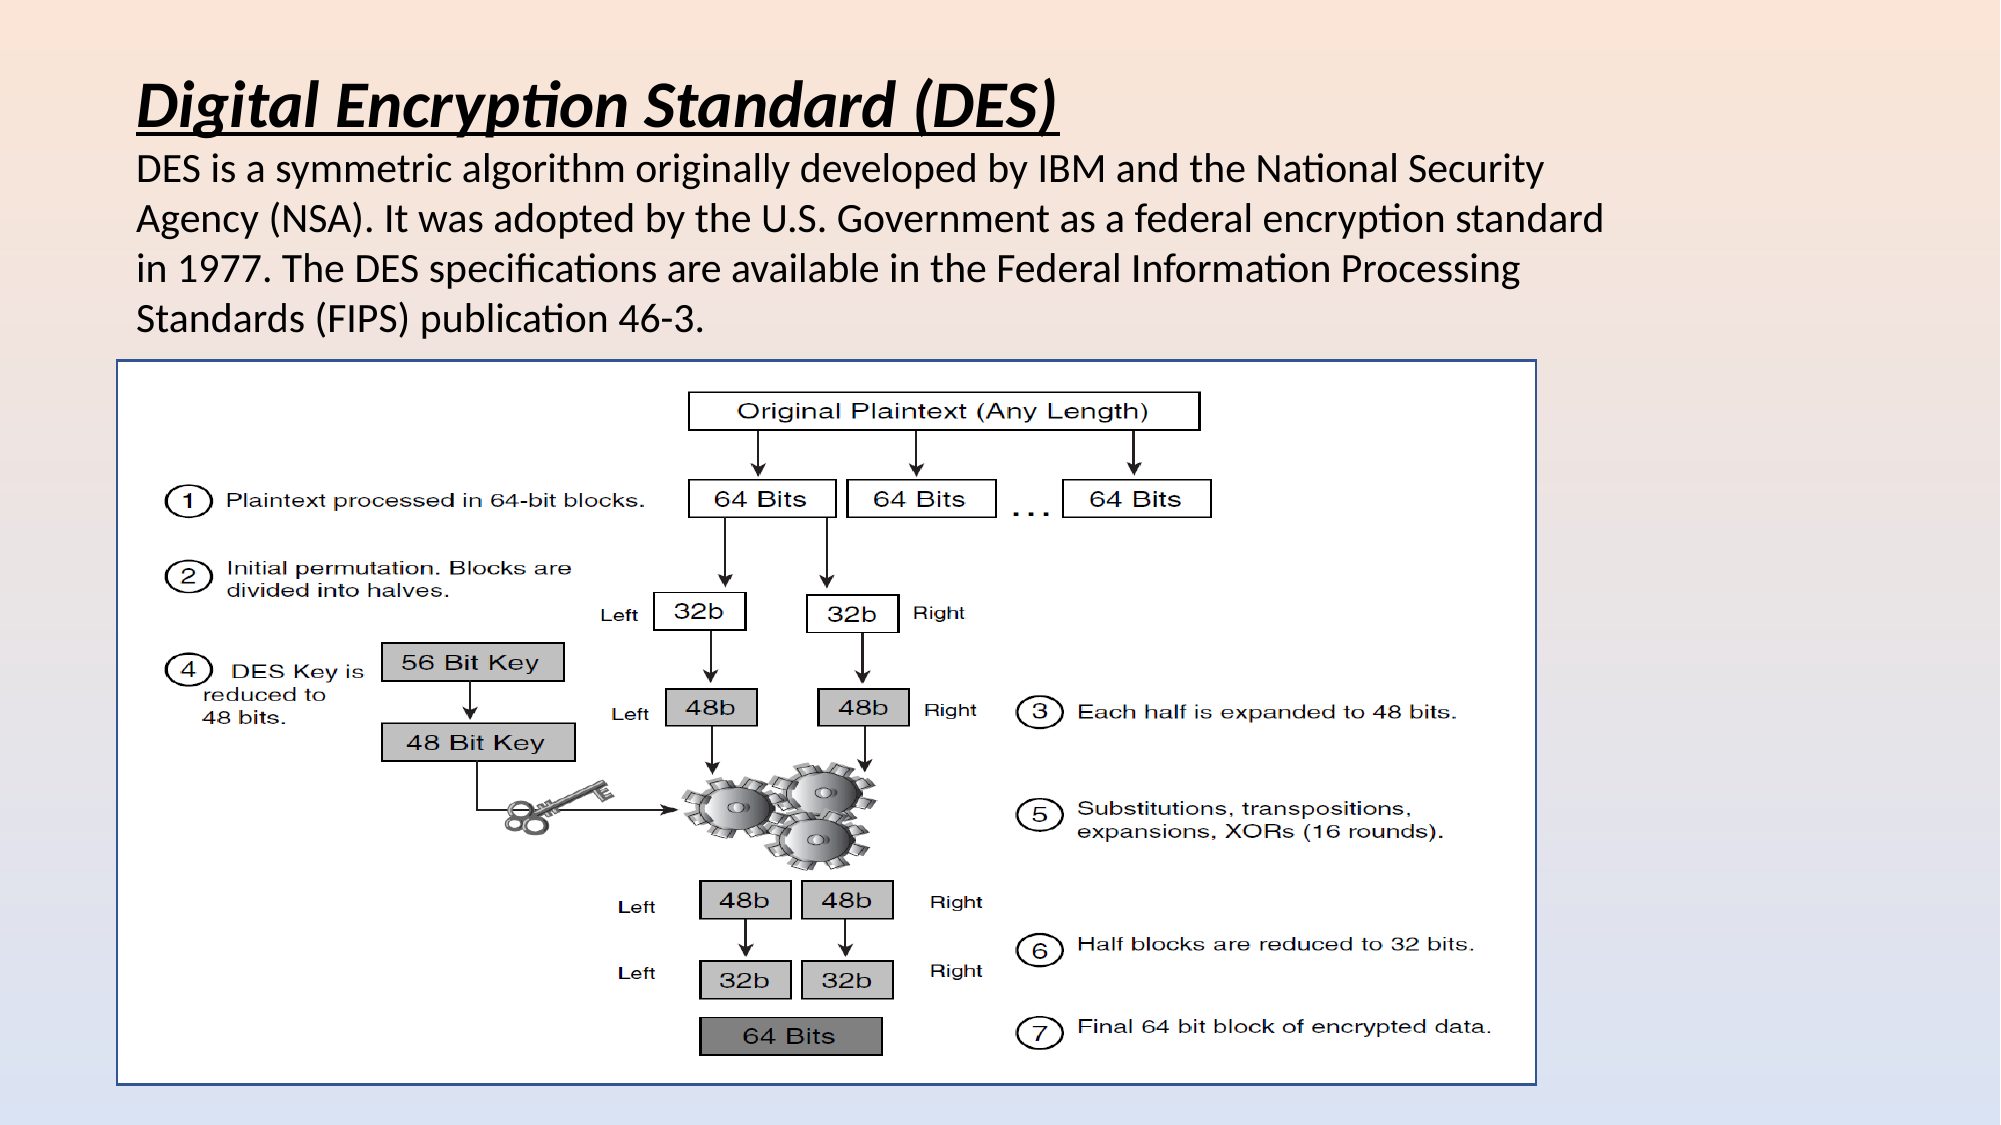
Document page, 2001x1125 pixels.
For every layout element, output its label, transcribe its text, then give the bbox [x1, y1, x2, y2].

text_box [116, 359, 1537, 1086]
text_box Digital Encryption Standard (DES) DES is a symmetric algorithm originally developed by IBM and the National Security Agency (NSA). It was adopted by the U.S. Government as a federal encryption standard in 1977. The DES specifications are available in the Federal Information Processing Standards (FIPS) publication 46-3. [121, 53, 1621, 349]
